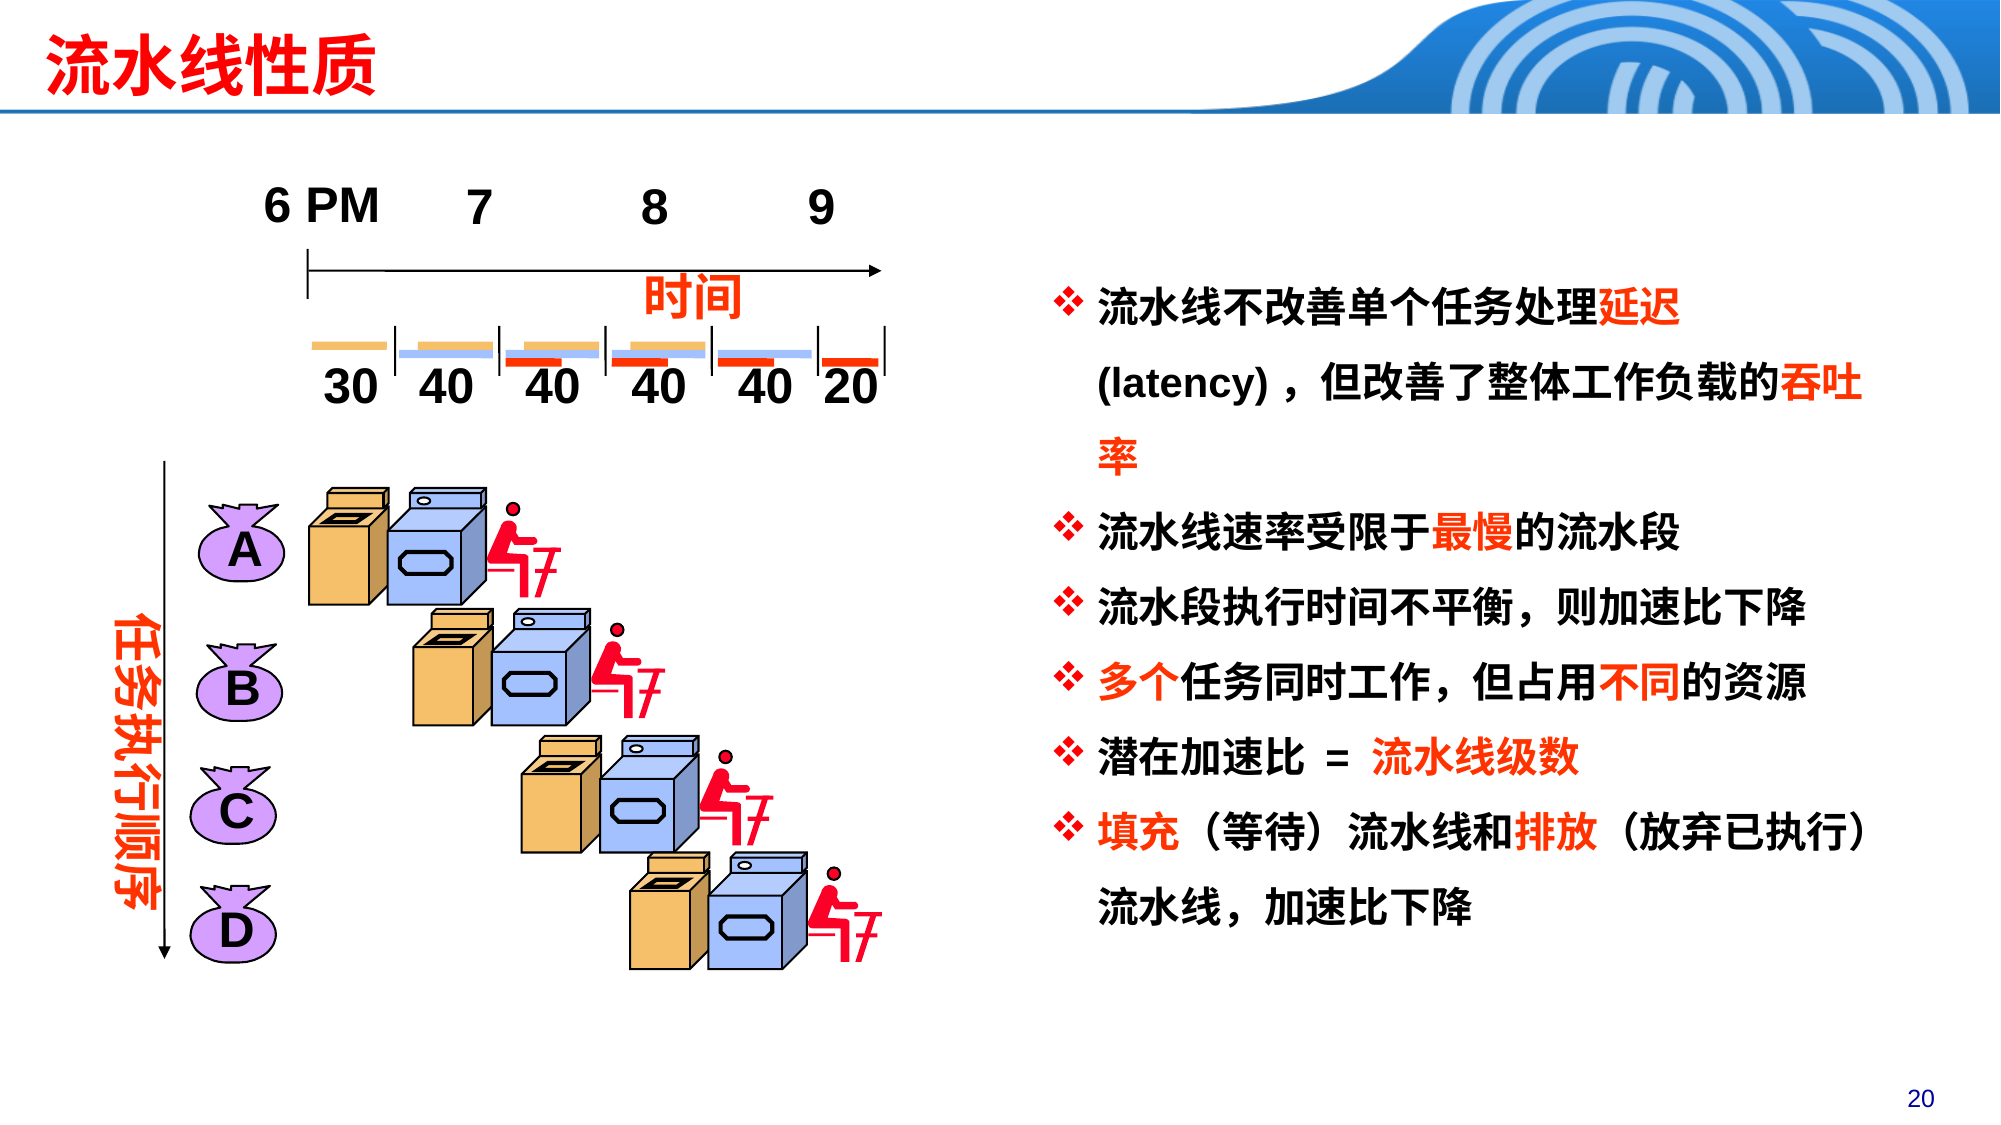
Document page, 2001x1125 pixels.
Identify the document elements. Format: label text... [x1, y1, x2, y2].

title 流水线性质 [29, 26, 1344, 113]
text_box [248, 174, 894, 422]
list 流水线不改善单个任务处理延迟(latency)，但改善了整体工作负载的吞吐率 流水线速率受限于最慢的流水段 流水段执行时间不平衡，则加速比下降 多个任务同时工作，但占用不同的资源 潜在加速比 = 流水线级数 填充（等待）流水线和排放（放弃已执行）流水线，加速比下降 [1034, 248, 1914, 871]
picture [0, 0, 2000, 114]
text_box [93, 460, 883, 970]
